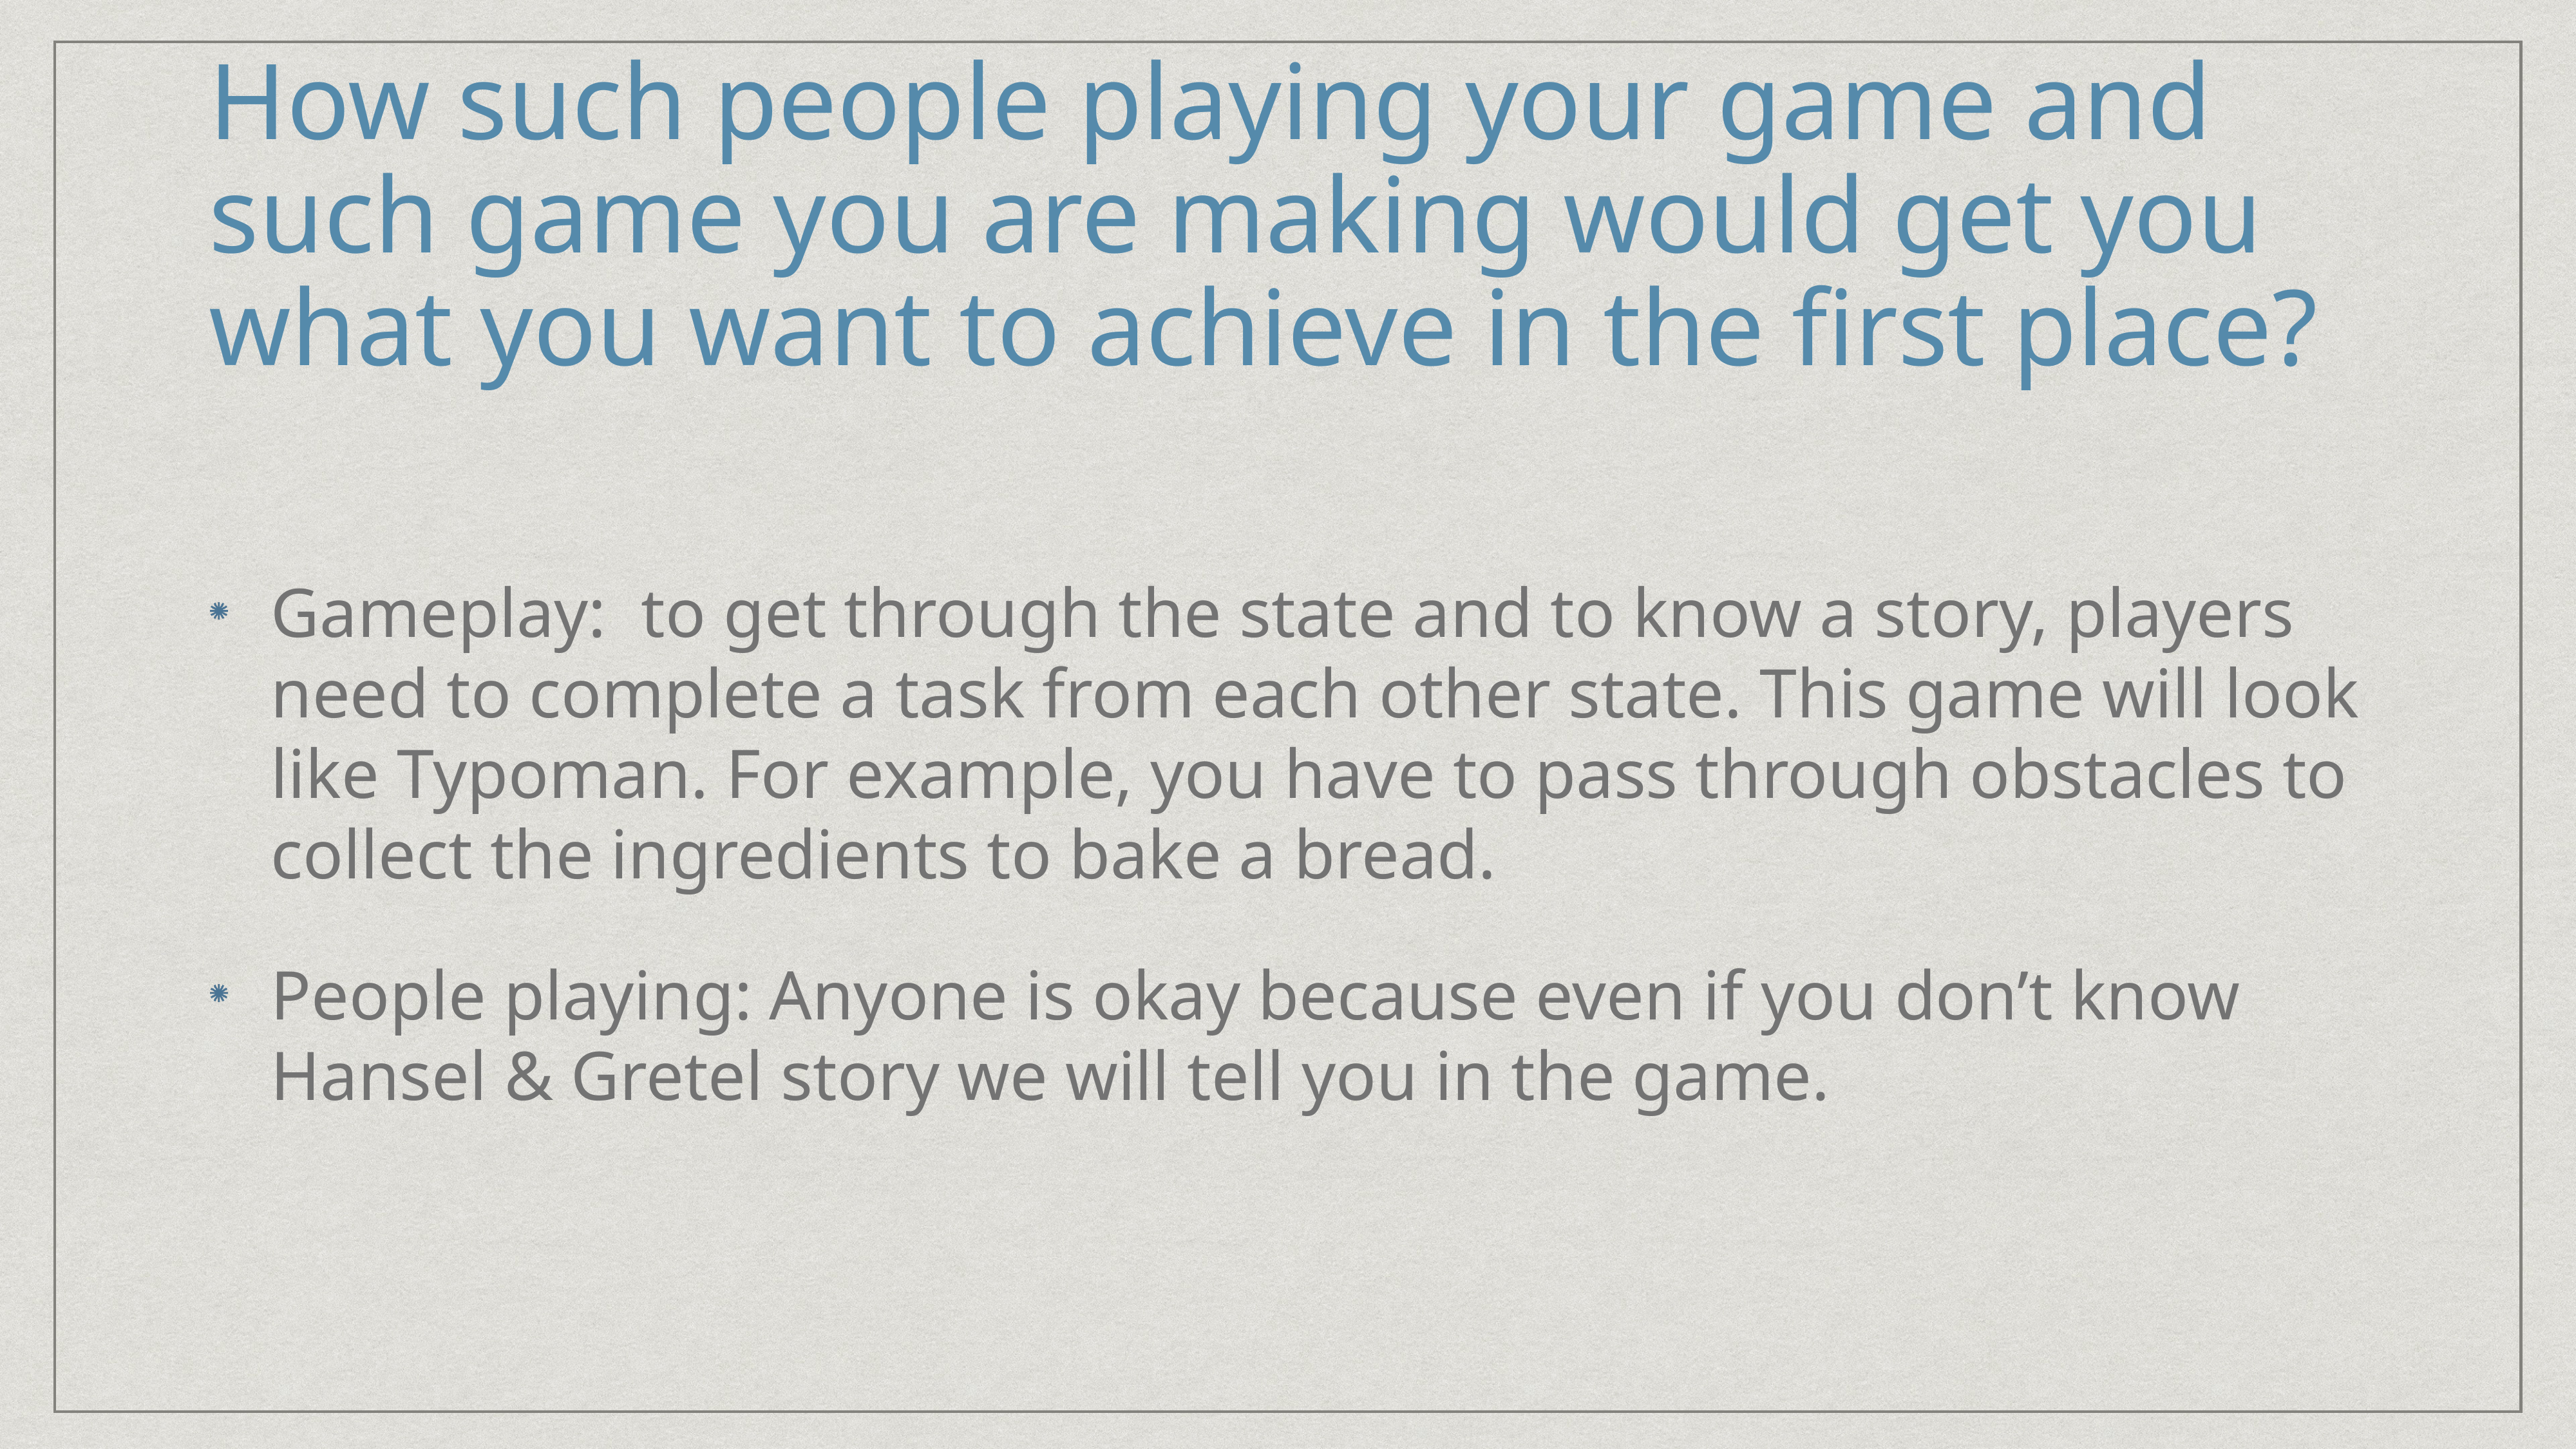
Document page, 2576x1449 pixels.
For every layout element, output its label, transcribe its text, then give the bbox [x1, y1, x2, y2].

title How such people playing your game and such game you are making would get you what you want to achieve in the first place? [204, 37, 2371, 401]
list Gameplay: to get through the state and to know a story, players need to complete a task from each other state. This game will look like Typoman. For example, you have to pass through obstacles to collect the ingredients to bake a bread. People playing: Anyone is okay because even if you don’t know Hansel & Gretel story we will tell you in the game. [204, 415, 2371, 1269]
picture [0, 0, 2576, 1449]
